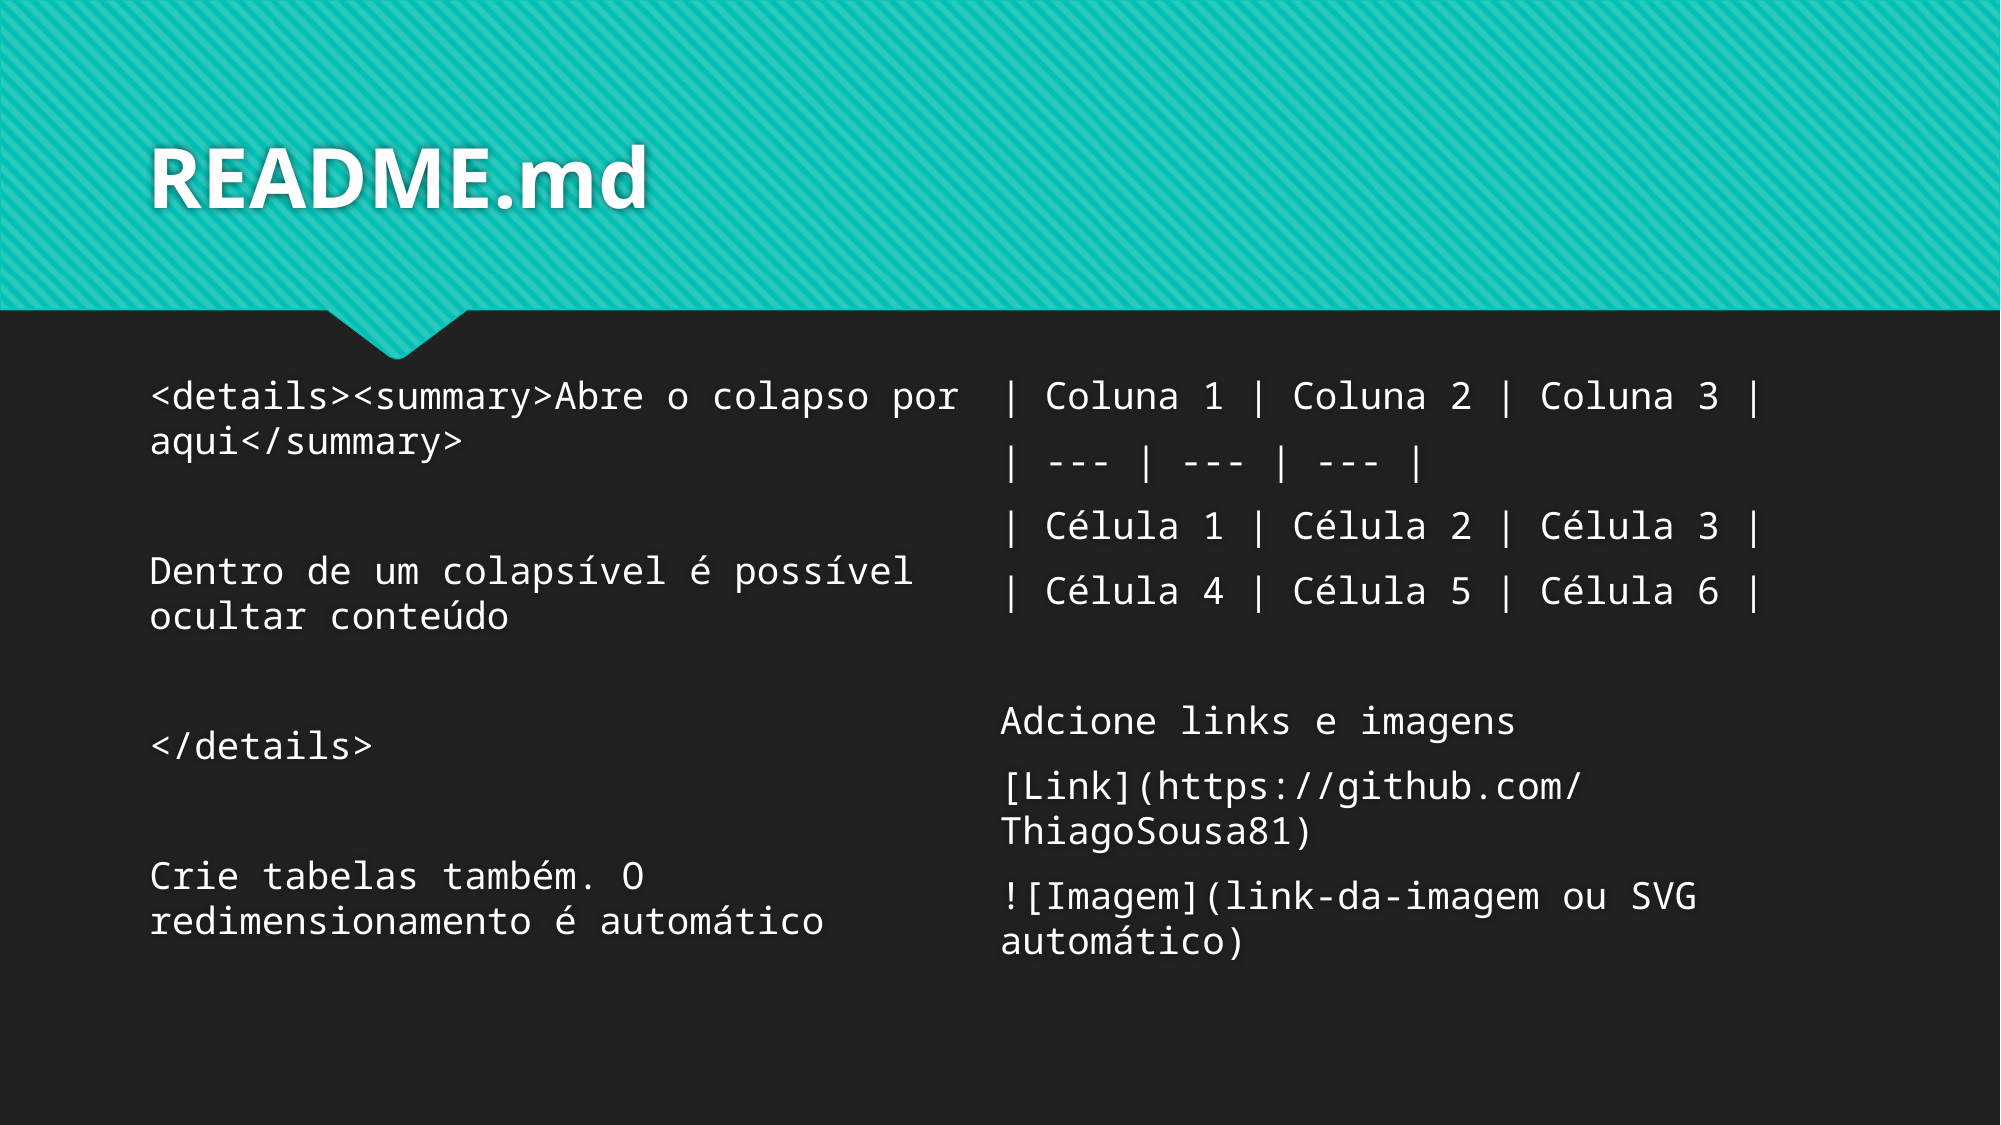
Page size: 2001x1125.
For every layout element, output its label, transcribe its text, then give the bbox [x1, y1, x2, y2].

title README.md [132, 73, 1868, 233]
list <details><summary>Abre o colapso por aqui</summary> Dentro de um colapsível é possível ocultar conteúdo </details> Crie tabelas também. O redimensionamento é automático | Coluna 1 | Coluna 2 | Coluna 3 | | --- | --- | --- | | Célula 1 | Célula 2 | Célula 3 | | Célula 4 | Célula 5 | Célula 6 | Adcione links e imagens [Link](https://github.com/ThiagoSousa81) ![Imagem](link-da-imagem ou SVG automático) [134, 364, 1866, 1068]
